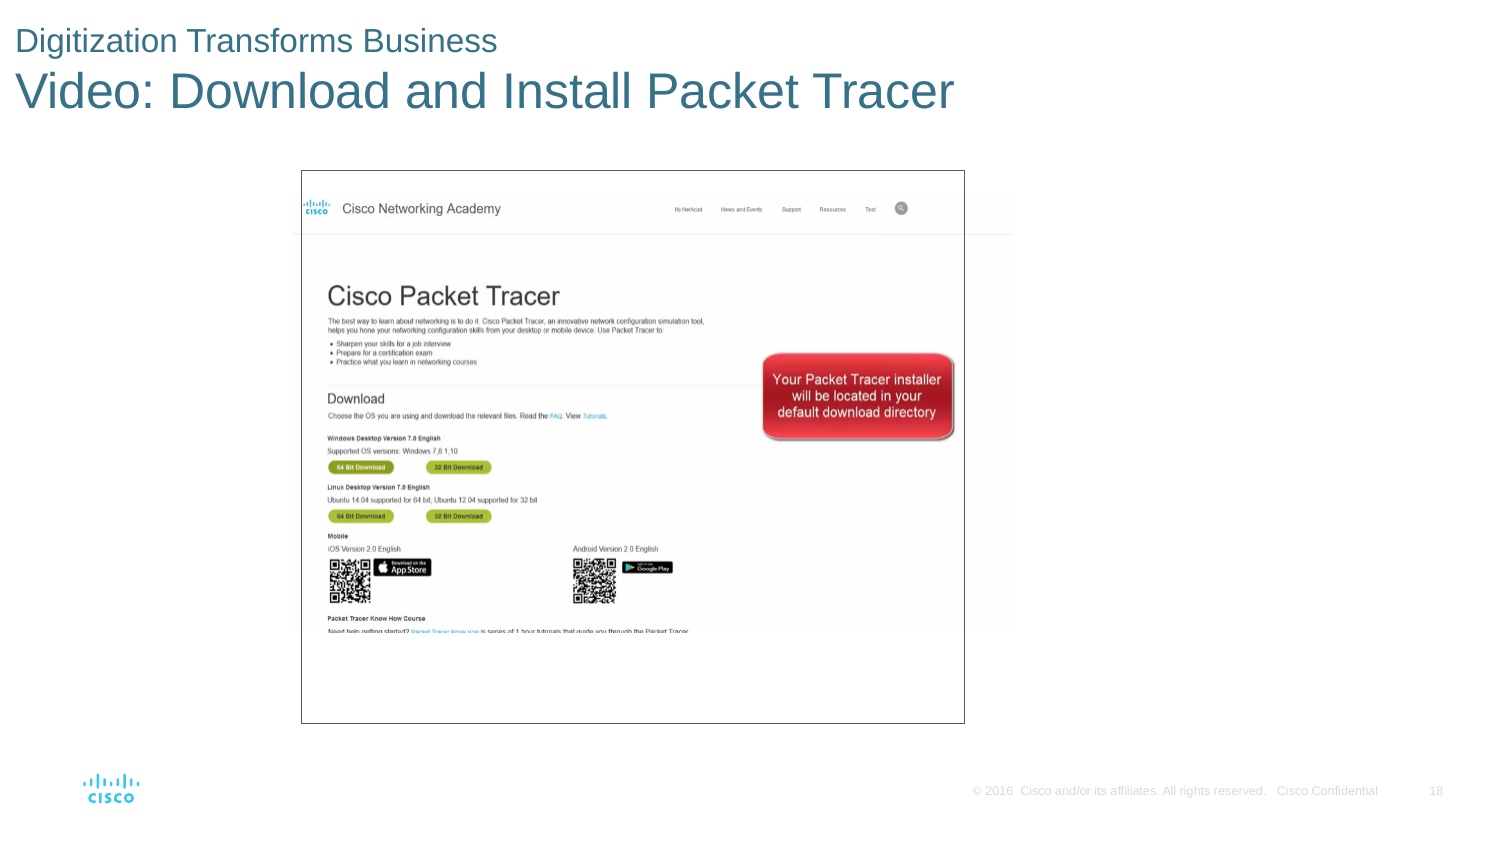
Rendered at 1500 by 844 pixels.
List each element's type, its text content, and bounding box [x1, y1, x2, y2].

text_box [299, 641, 967, 725]
text_box [299, 169, 967, 191]
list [292, 192, 1012, 633]
title Digitization Transforms Business Video: Download and Install Packet Tracer [0, 6, 1500, 131]
